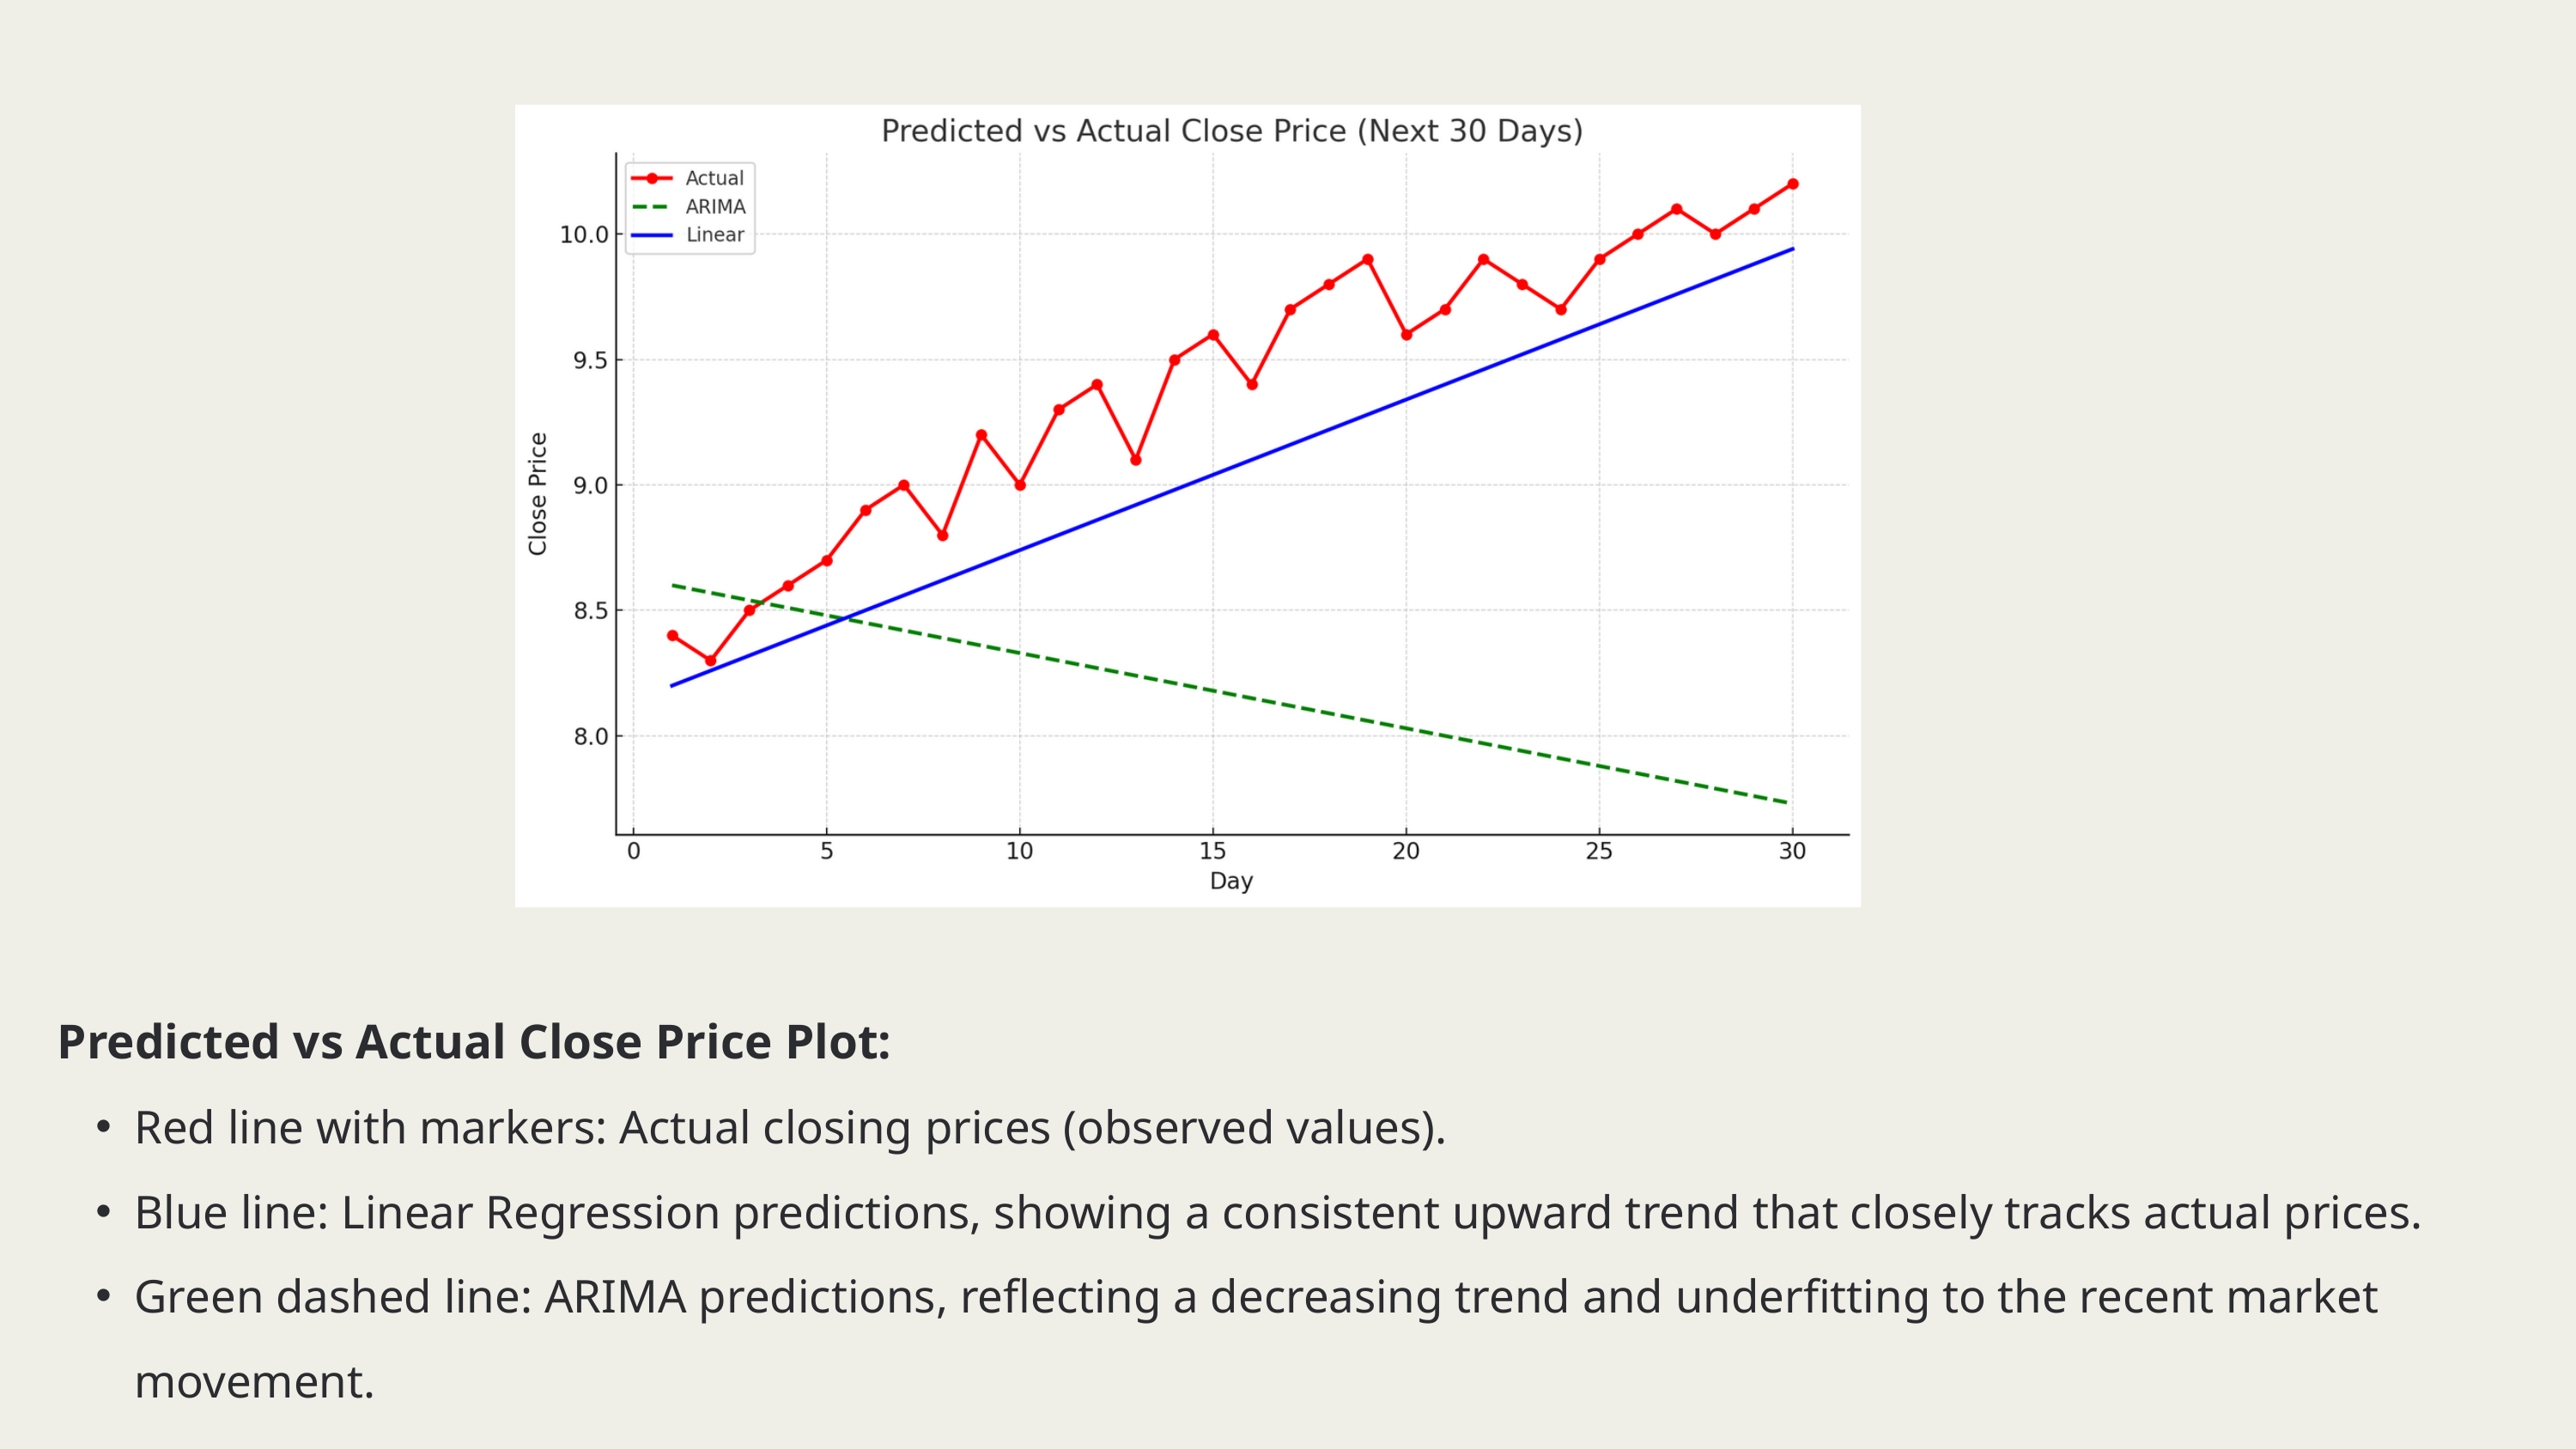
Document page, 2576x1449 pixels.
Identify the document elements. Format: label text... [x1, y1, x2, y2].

text_box [514, 105, 1862, 907]
text_box Predicted vs Actual Close Price Plot: Red line with markers: Actual closing prices (observed values). Blue line: Linear Regression predictions, showing a consistent upward trend that closely tracks actual prices. Green dashed line: ARIMA predictions, reflecting a decreasing trend and underfitting to the recent market movement. [57, 979, 2576, 1449]
